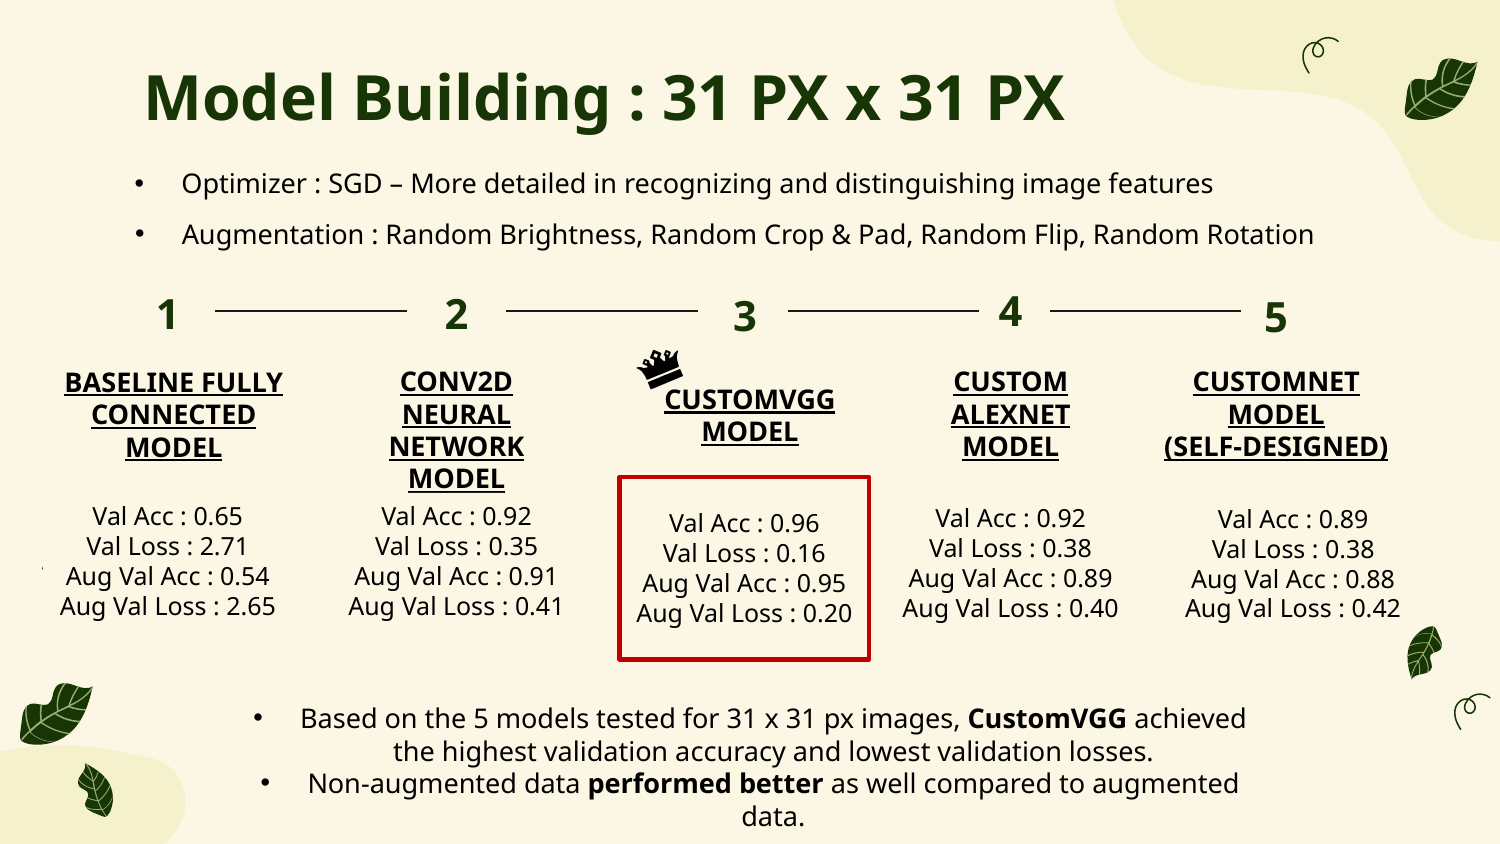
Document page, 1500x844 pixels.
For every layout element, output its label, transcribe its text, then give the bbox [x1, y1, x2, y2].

text_box 3 [695, 274, 795, 328]
text_box Val Acc : 0.89 Val Loss : 0.38 Aug Val Acc : 0.88 Aug Val Loss : 0.42 [1168, 495, 1419, 661]
text_box Val Acc : 0.92 Val Loss : 0.38 Aug Val Acc : 0.89 Aug Val Loss : 0.40 [885, 494, 1136, 660]
text_box Augmentation : Random Brightness, Random Crop & Pad, Random Flip, Random Rotation [120, 209, 1330, 258]
text_box Val Acc : 0.92 Val Loss : 0.35 Aug Val Acc : 0.91 Aug Val Loss : 0.41 [331, 492, 582, 658]
text_box 4 [960, 269, 1061, 323]
text_box CUSTOMVGG MODEL [642, 374, 858, 455]
text_box [617, 475, 871, 662]
title Model Building : 31 PX x 31 PX [128, 42, 1392, 137]
text_box Optimizer : SGD – More detailed in recognizing and distinguishing image features [119, 159, 1297, 207]
text_box CUSTOM ALEXNET MODEL [903, 357, 1118, 470]
text_box Based on the 5 models tested for 31 x 31 px images, CustomVGG achieved the highest validation accuracy and lowest validation losses. Non-augmented data performed better as well compared to augmented data. [216, 694, 1284, 839]
text_box CONV2D NEURAL NETWORK MODEL [328, 357, 585, 502]
text_box CUSTOMNET MODEL (SELF-DESIGNED) [1143, 357, 1409, 470]
text_box 1 [118, 272, 218, 326]
text_box Val Acc : 0.65 Val Loss : 2.71 Aug Val Acc : 0.54 Aug Val Loss : 2.65 [42, 492, 293, 658]
text_box 5 [1226, 275, 1326, 329]
text_box 2 [406, 272, 507, 326]
picture [626, 333, 695, 402]
text_box BASELINE FULLY CONNECTED MODEL [48, 357, 299, 470]
